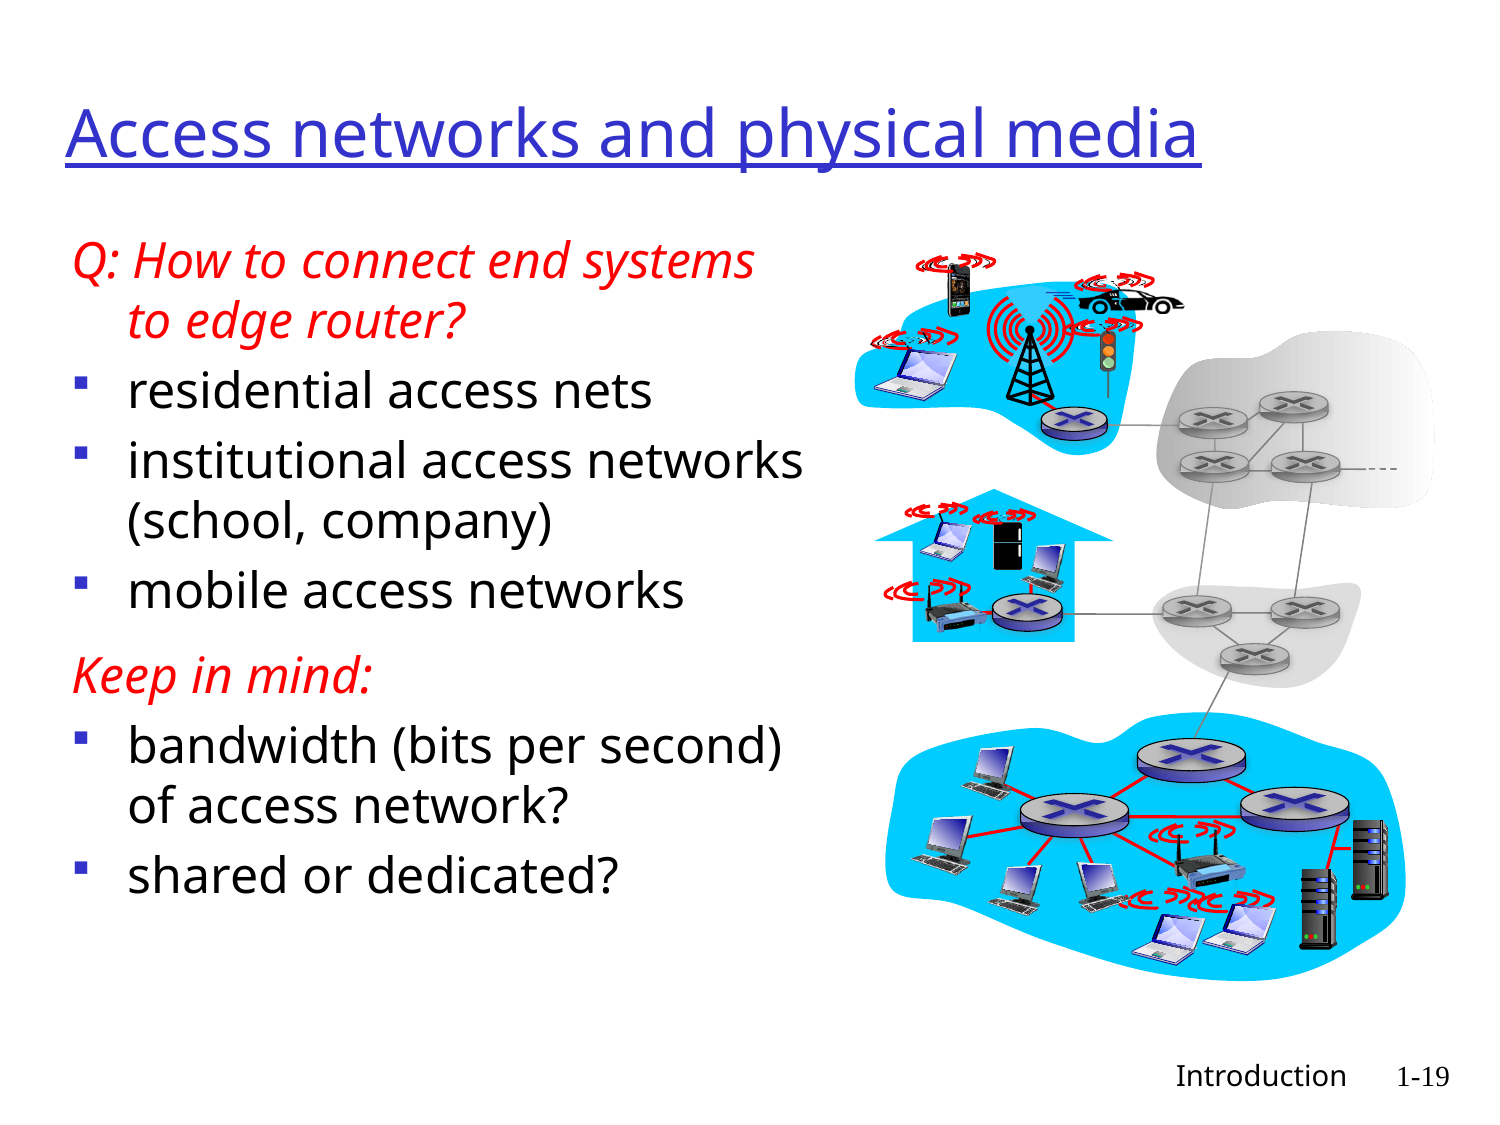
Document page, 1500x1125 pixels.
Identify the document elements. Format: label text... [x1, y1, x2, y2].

slide_number 1-19 [1362, 1049, 1466, 1125]
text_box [853, 253, 1437, 984]
list Q: How to connect end systems to edge router? residential access nets institutional access networks (school, company) mobile access networks Keep in mind: bandwidth (bits per second) of access network? shared or dedicated? [56, 220, 825, 1044]
title Access networks and physical media [49, 37, 1426, 226]
footer Introduction [887, 1049, 1362, 1125]
